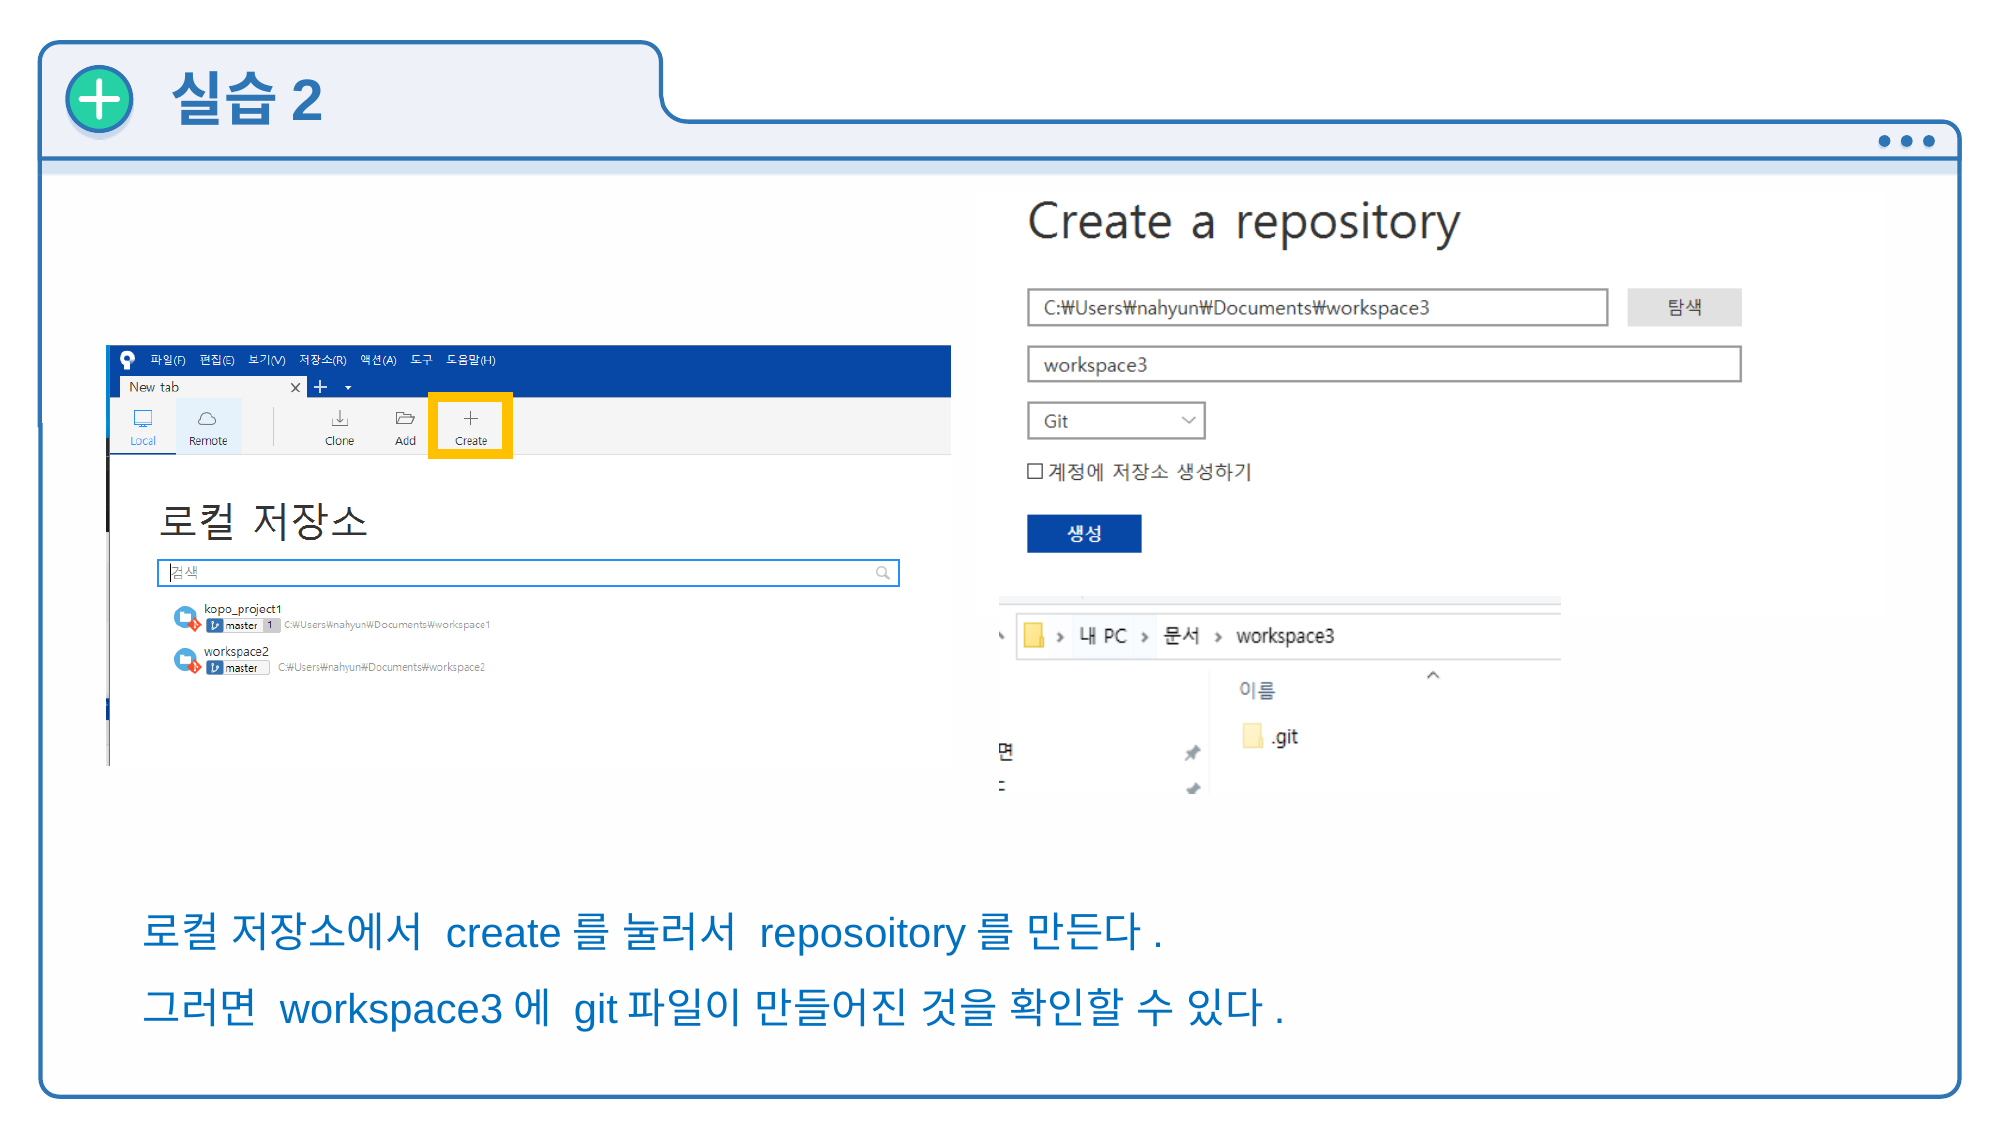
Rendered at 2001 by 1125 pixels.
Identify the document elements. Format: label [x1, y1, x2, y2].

text_box [39, 42, 1960, 1097]
picture [973, 193, 1885, 794]
picture [106, 345, 951, 766]
text_box [67, 67, 132, 131]
